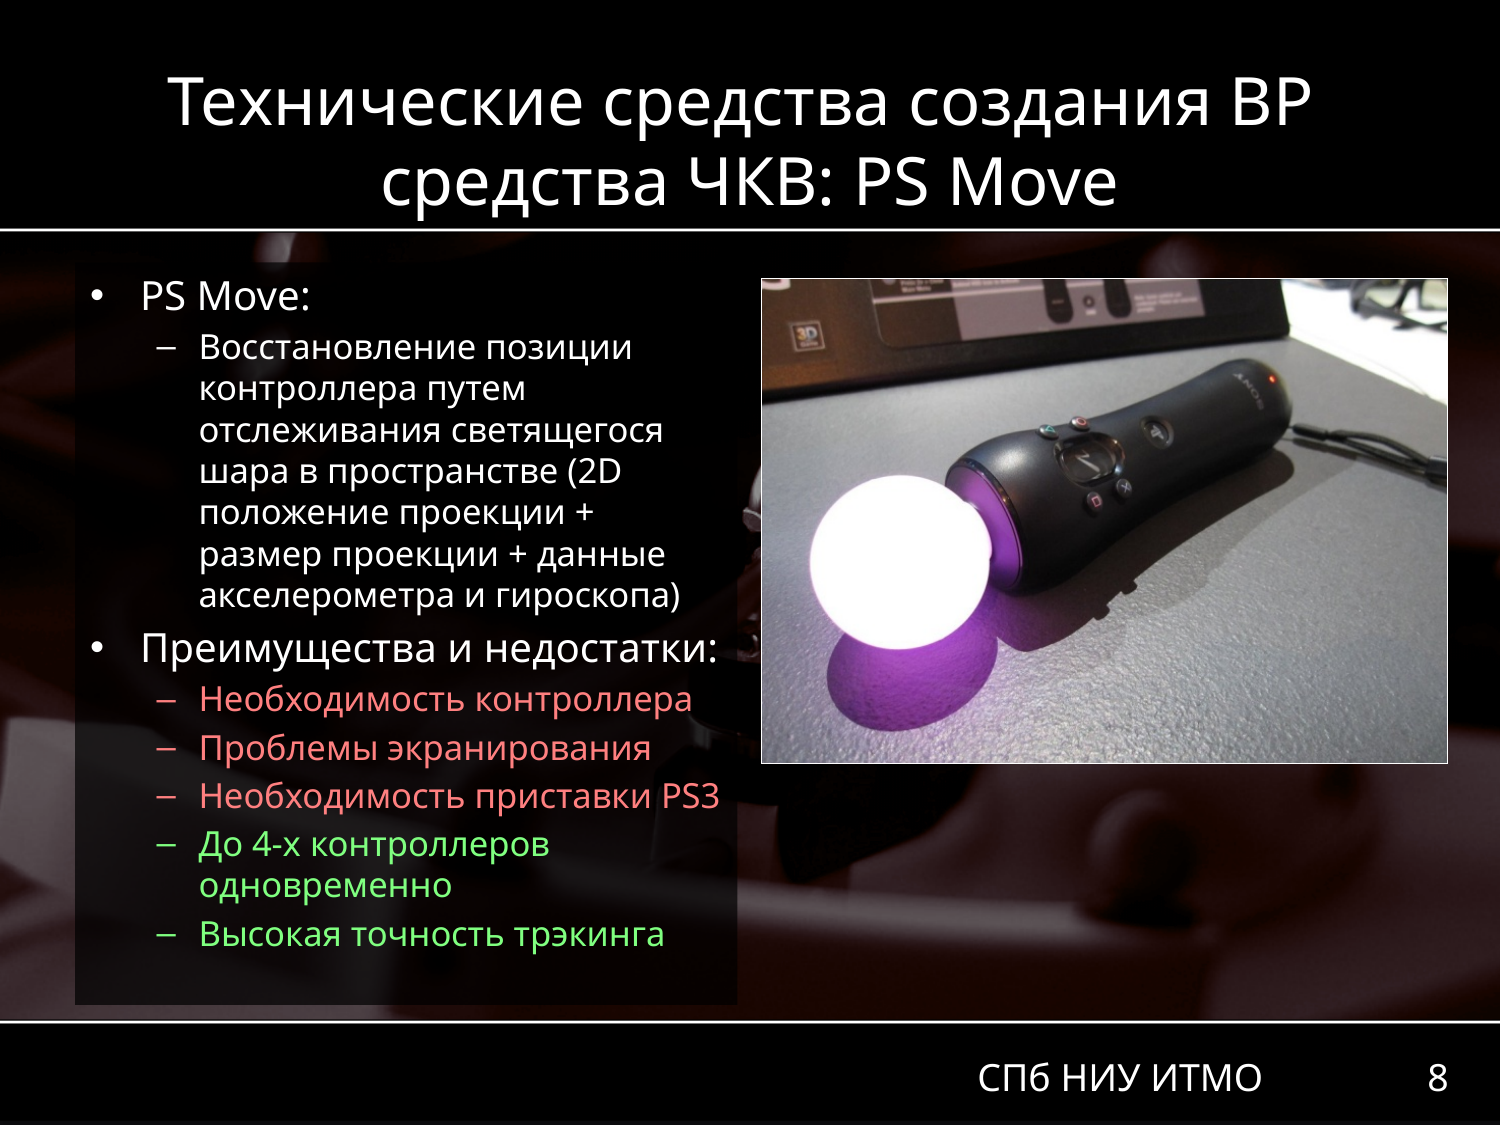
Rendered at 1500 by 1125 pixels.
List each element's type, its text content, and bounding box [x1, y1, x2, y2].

list PS Move: Восстановление позиции контроллера путем отслеживания светящегося шара в пространстве (2D положение проекции + размер проекции + данные акселерометра и гироскопа) Преимущества и недостатки: Необходимость контроллера Проблемы экранирования Необходимость приставки PS3 До 4-х контроллеров одновременно Высокая точность трэкинга [75, 262, 738, 1005]
picture [0, 0, 1500, 1125]
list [761, 278, 1448, 764]
title Технические средства создания ВР средства ЧКВ: PS Move [75, 45, 1425, 233]
